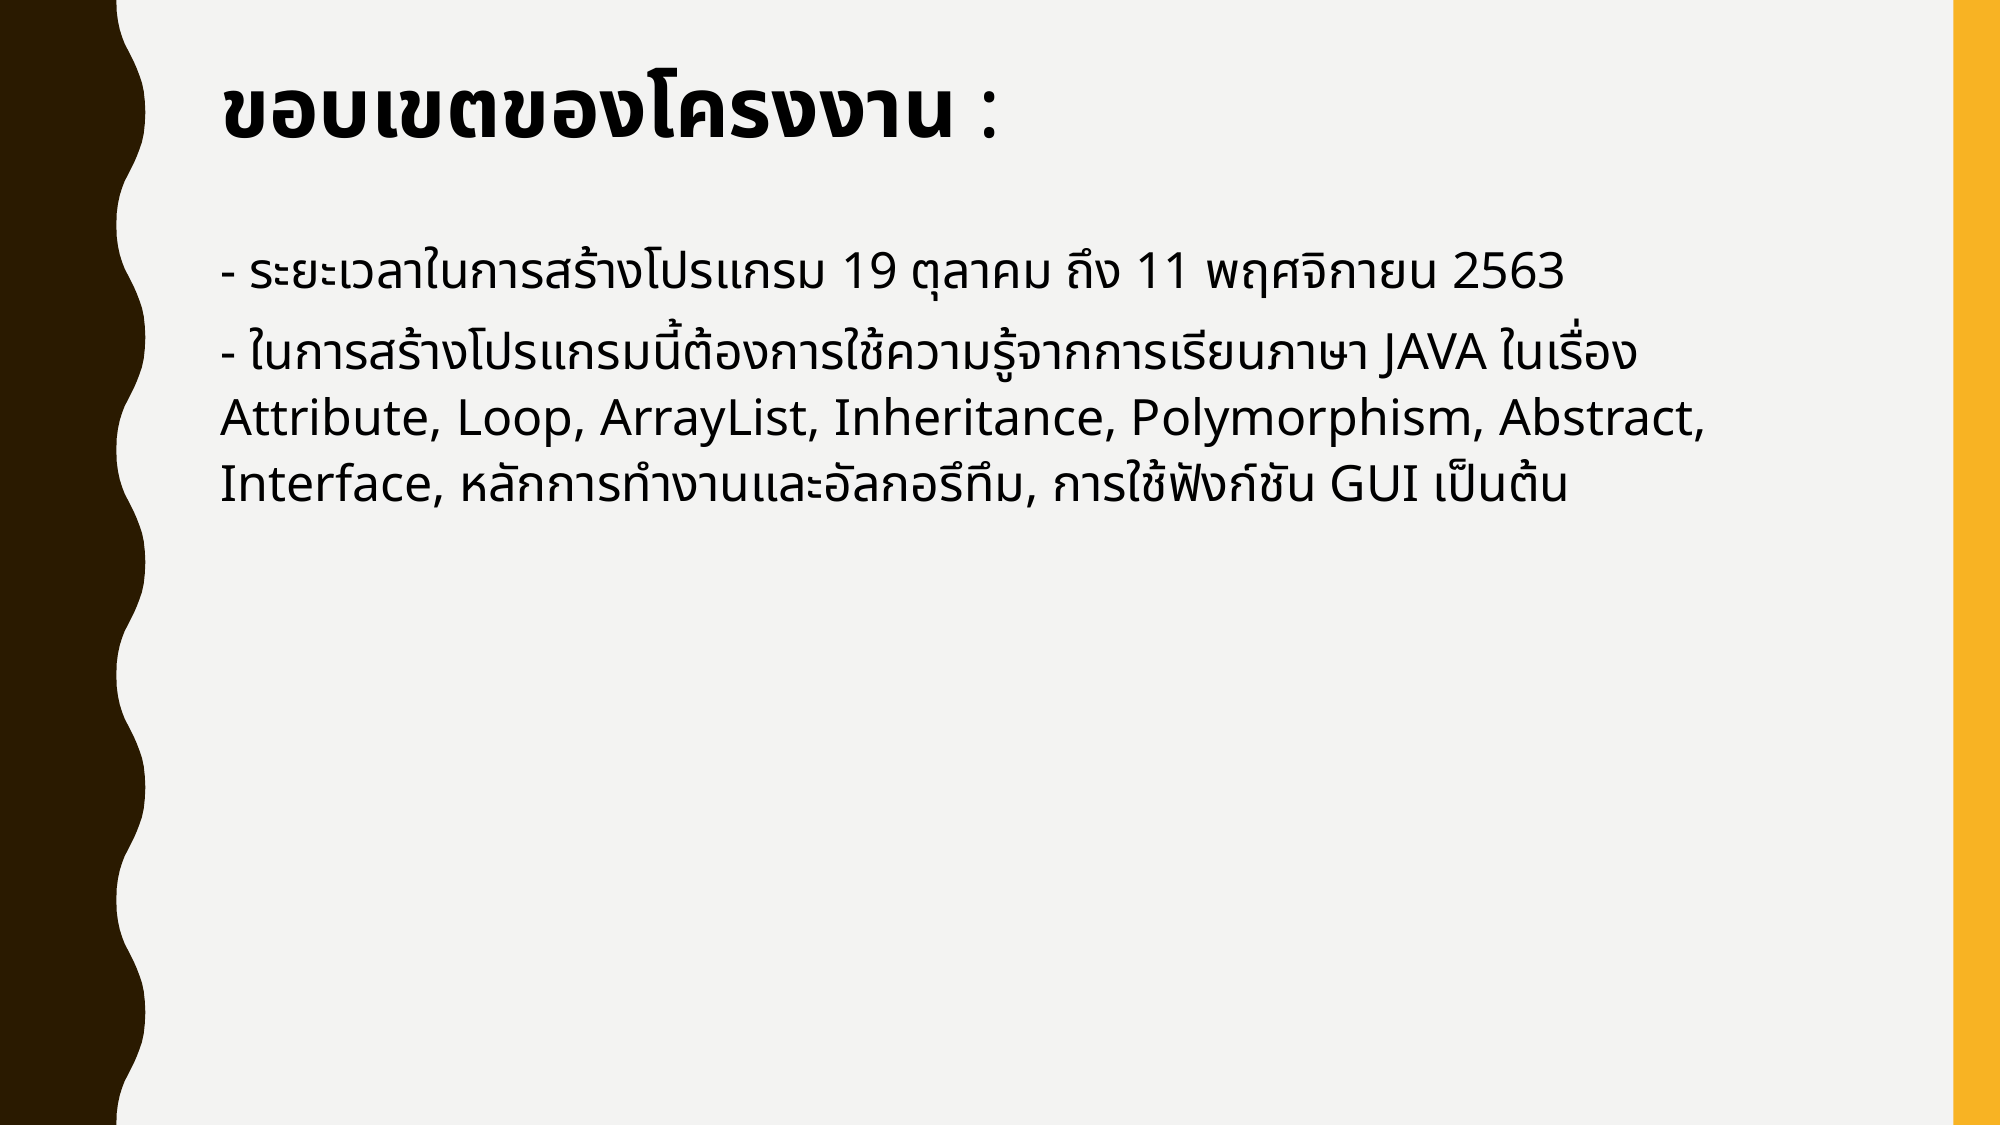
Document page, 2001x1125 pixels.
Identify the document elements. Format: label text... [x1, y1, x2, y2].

list ขอบเขตของโครงงาน : - ระยะเวลาในการสร้างโปรแกรม 19 ตุลาคม ถึง 11 พฤศจิกายน 2563 - ในการสร้างโปรแกรมนี้ต้องการใช้ความรู้จากการเรียนภาษา JAVA ในเรื่อง Attribute, Loop, ArrayList, Inheritance, Polymorphism, Abstract, Interface, หลักการทำงานและอัลกอรึทึม, การใช้ฟังก์ชัน GUI เป็นต้น [205, 36, 1875, 1044]
